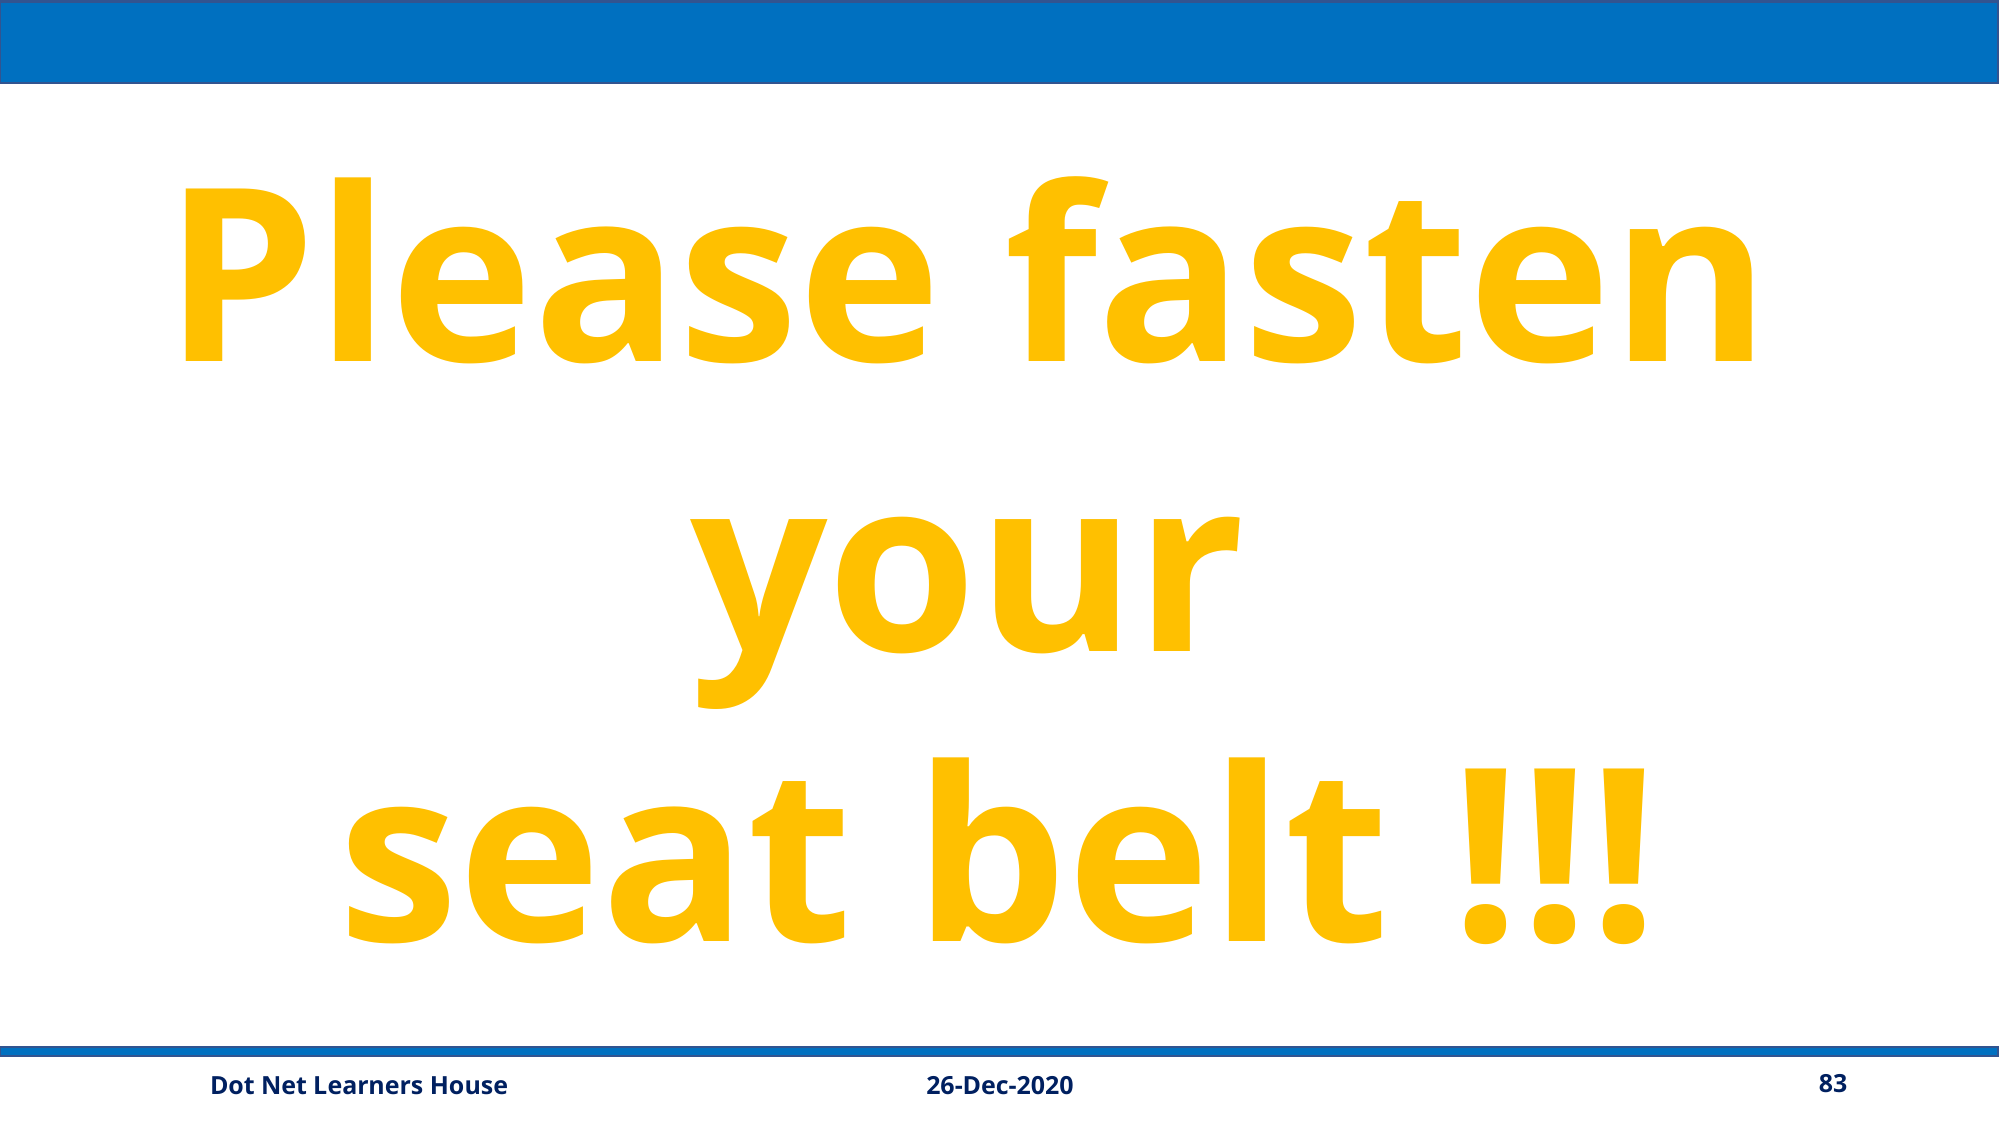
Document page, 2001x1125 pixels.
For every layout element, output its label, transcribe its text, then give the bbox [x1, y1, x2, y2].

text_box Please fasten your seat belt !!! [149, 112, 1849, 998]
text_box Dot Net Learners House [21, 1054, 697, 1115]
text_box [0, 0, 1999, 84]
slide_number 83 [1412, 1054, 1863, 1115]
text_box [0, 1046, 1999, 1057]
footer 26-Dec-2020 [697, 1054, 1338, 1115]
